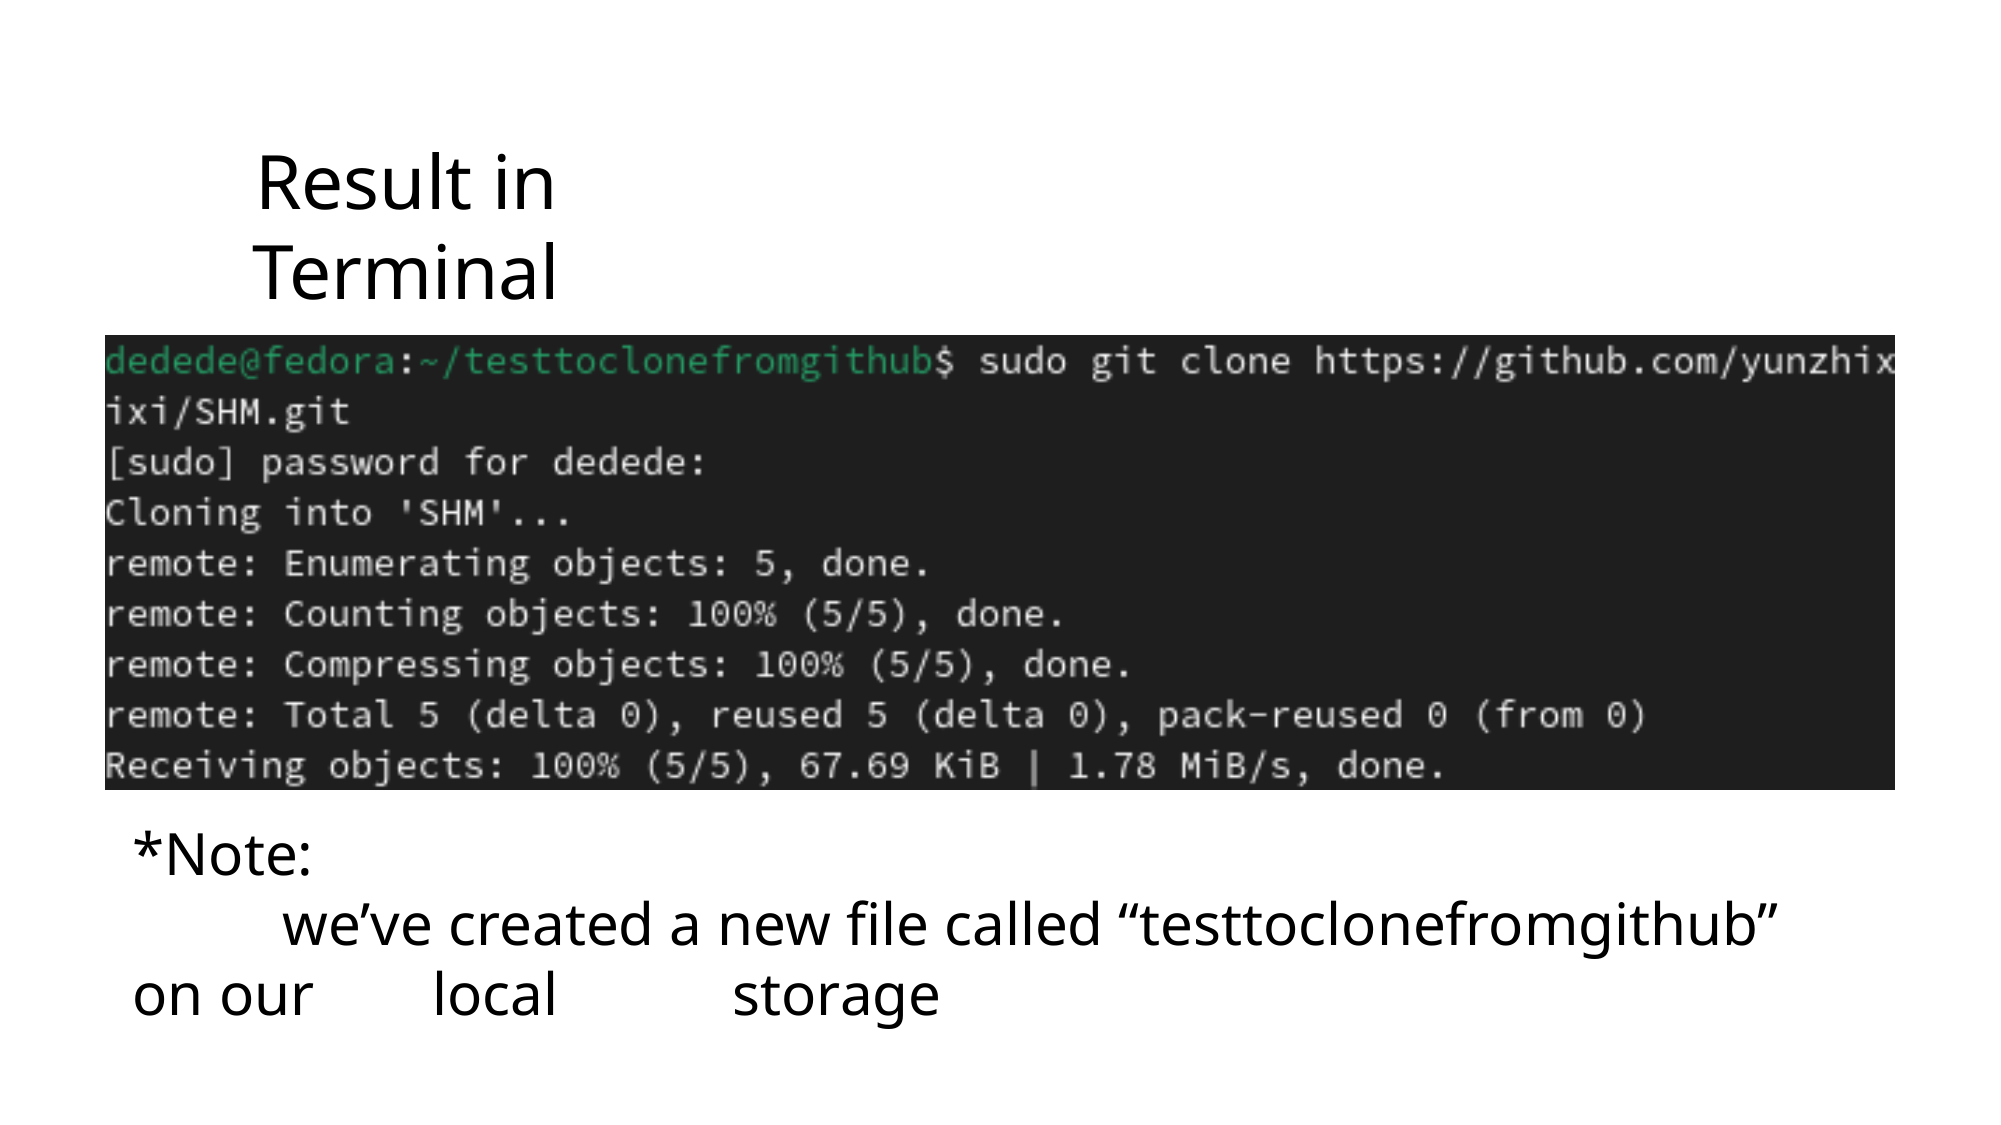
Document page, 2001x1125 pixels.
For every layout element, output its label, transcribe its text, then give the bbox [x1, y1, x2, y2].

picture [104, 335, 1896, 790]
text_box Result in Terminal [105, 126, 708, 322]
text_box *Note: we’ve created a new file called “testtoclonefromgithub” on our local storage [117, 809, 1824, 1035]
